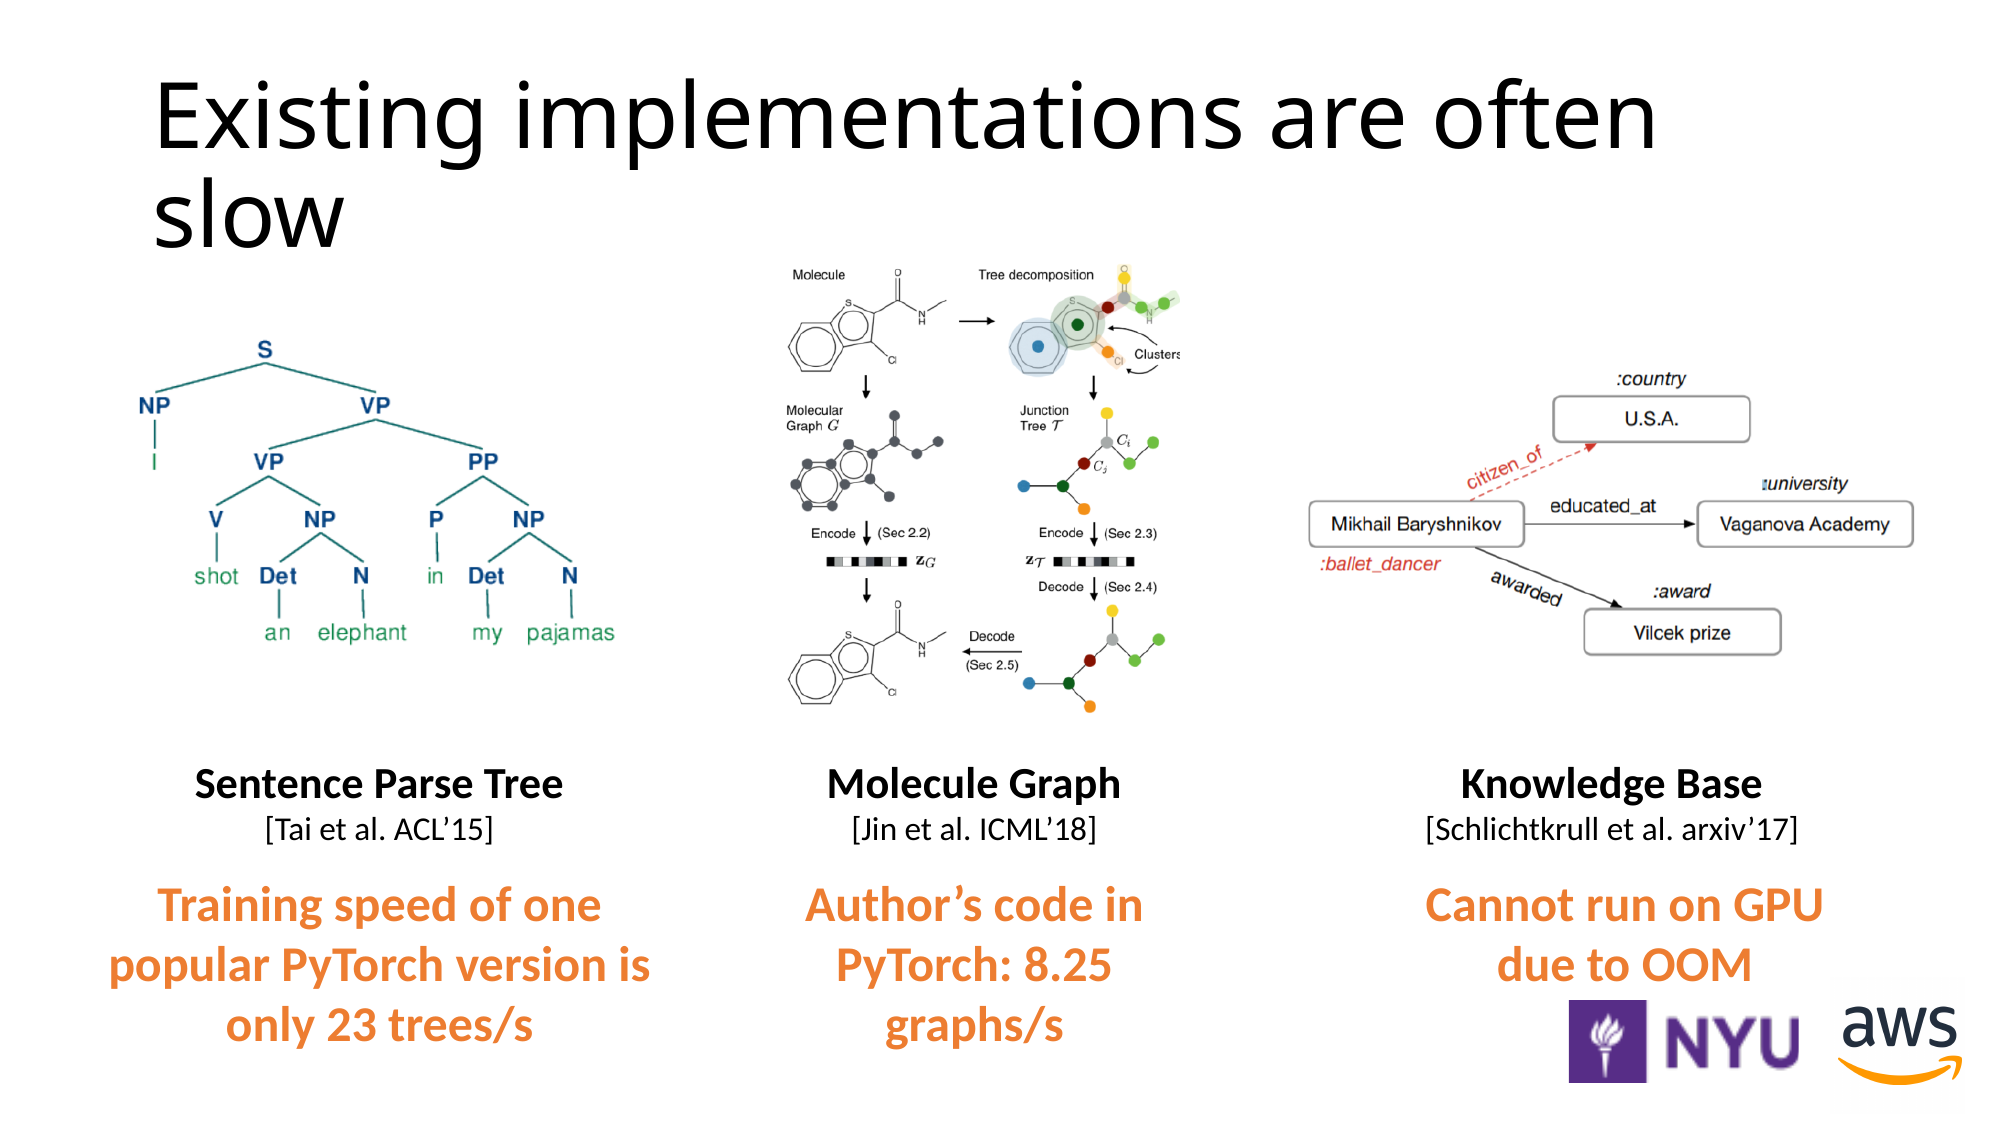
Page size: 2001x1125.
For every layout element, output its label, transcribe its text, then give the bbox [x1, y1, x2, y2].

text_box Cannot run on GPU due to OOM [1410, 863, 1840, 999]
text_box Sentence Parse Tree [Tai et al. ACL’15] [179, 746, 580, 855]
picture [137, 334, 622, 650]
text_box Molecule Graph [Jin et al. ICML’18] [811, 746, 1138, 855]
title Existing implementations are often slow [137, 59, 1863, 278]
text_box Training speed of one popular PyTorch version is only 23 trees/s [88, 864, 671, 1060]
picture [769, 248, 1180, 727]
picture [1299, 351, 1926, 675]
text_box Knowledge Base [Schlichtkrull et al. arxiv’17] [1410, 746, 1815, 855]
picture [1830, 977, 1965, 1114]
text_box Author’s code in PyTorch: 8.25 graphs/s [744, 864, 1205, 1060]
